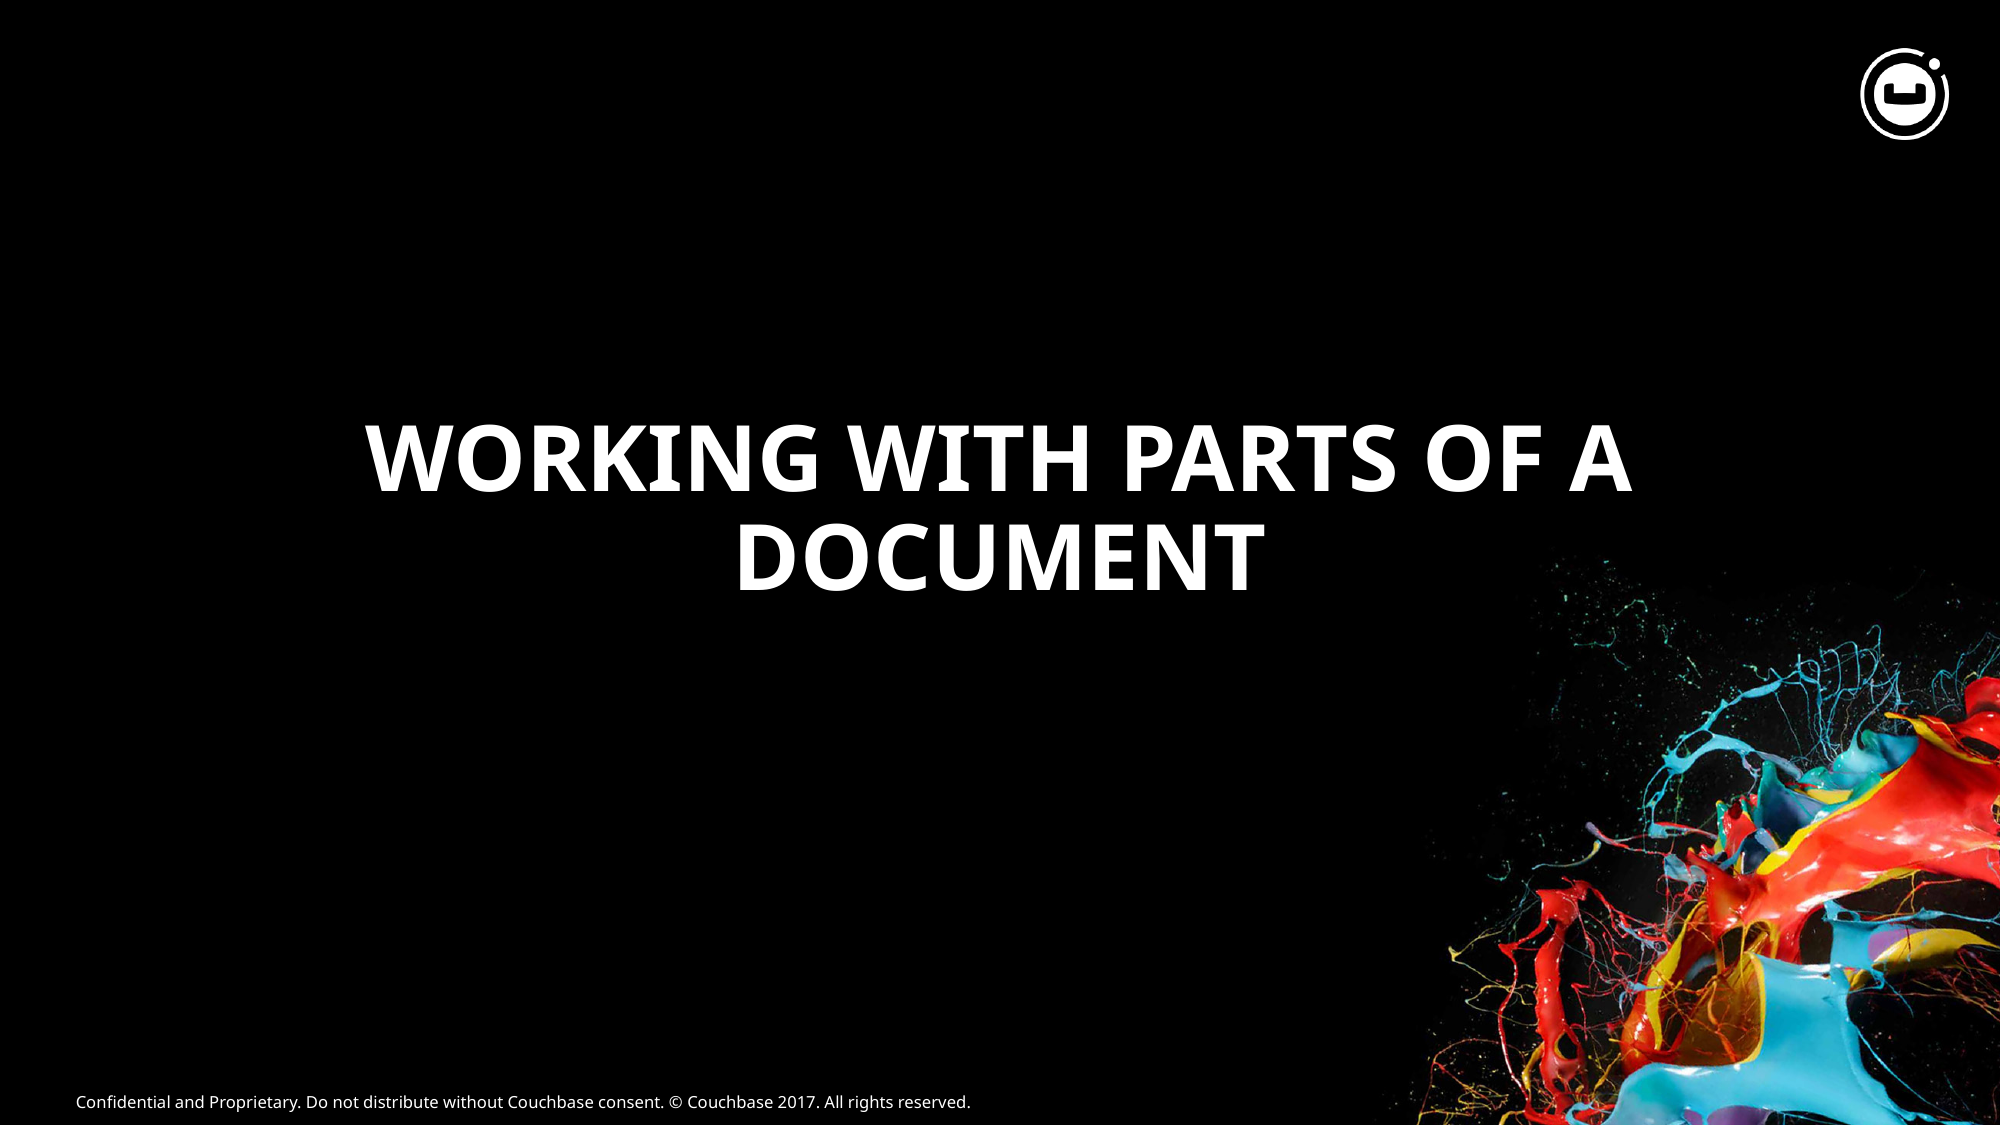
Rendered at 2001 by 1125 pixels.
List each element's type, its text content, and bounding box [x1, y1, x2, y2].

title Working with Parts of a Document [204, 402, 1796, 621]
picture [1359, 545, 2000, 1125]
